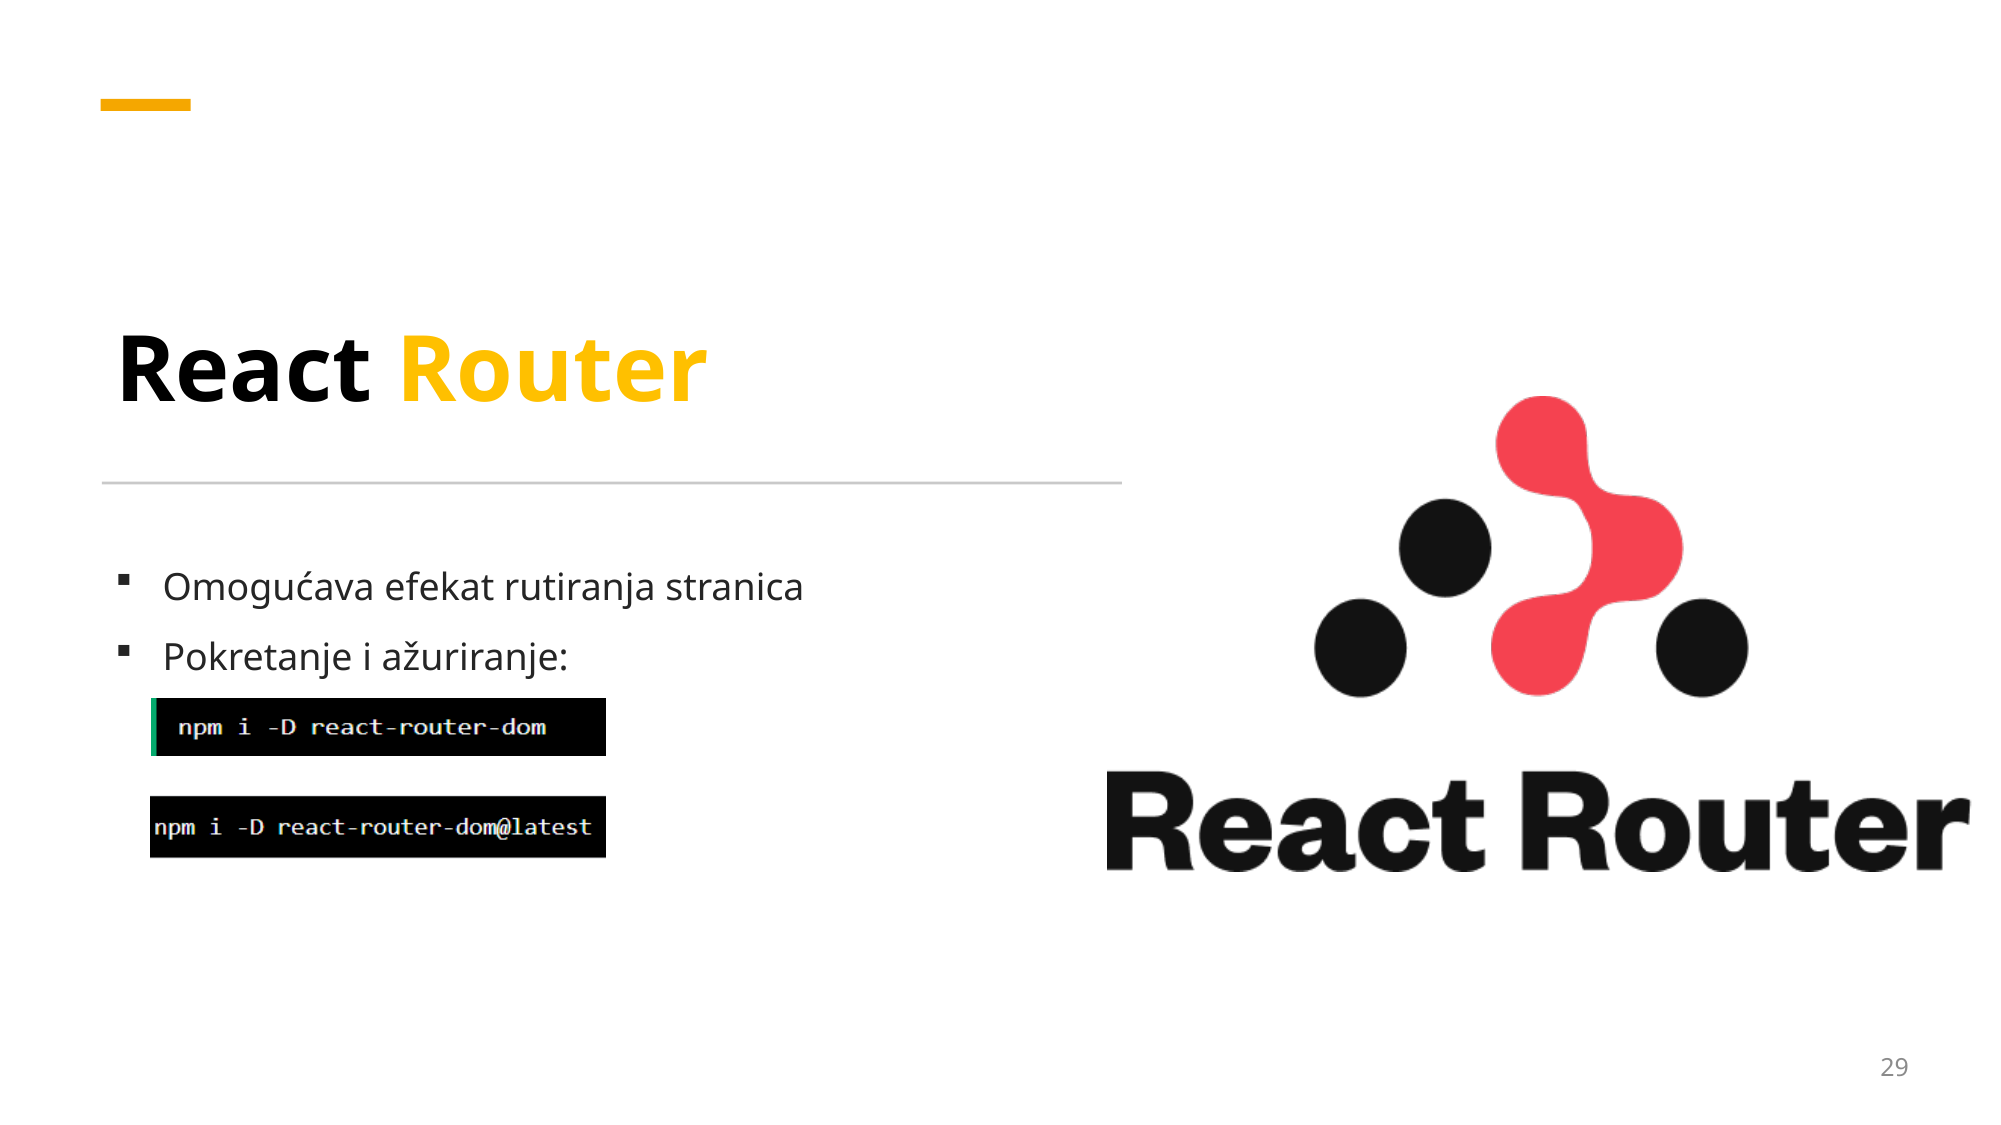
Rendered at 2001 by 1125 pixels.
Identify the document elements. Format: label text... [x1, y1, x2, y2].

picture [150, 795, 606, 859]
picture [151, 698, 606, 756]
picture [1107, 396, 1973, 872]
slide_number 29 [1714, 1038, 1924, 1098]
title React Router [100, 176, 1130, 429]
list Omogućava efekat rutiranja stranica Pokretanje i ažuriranje: [100, 550, 1058, 961]
